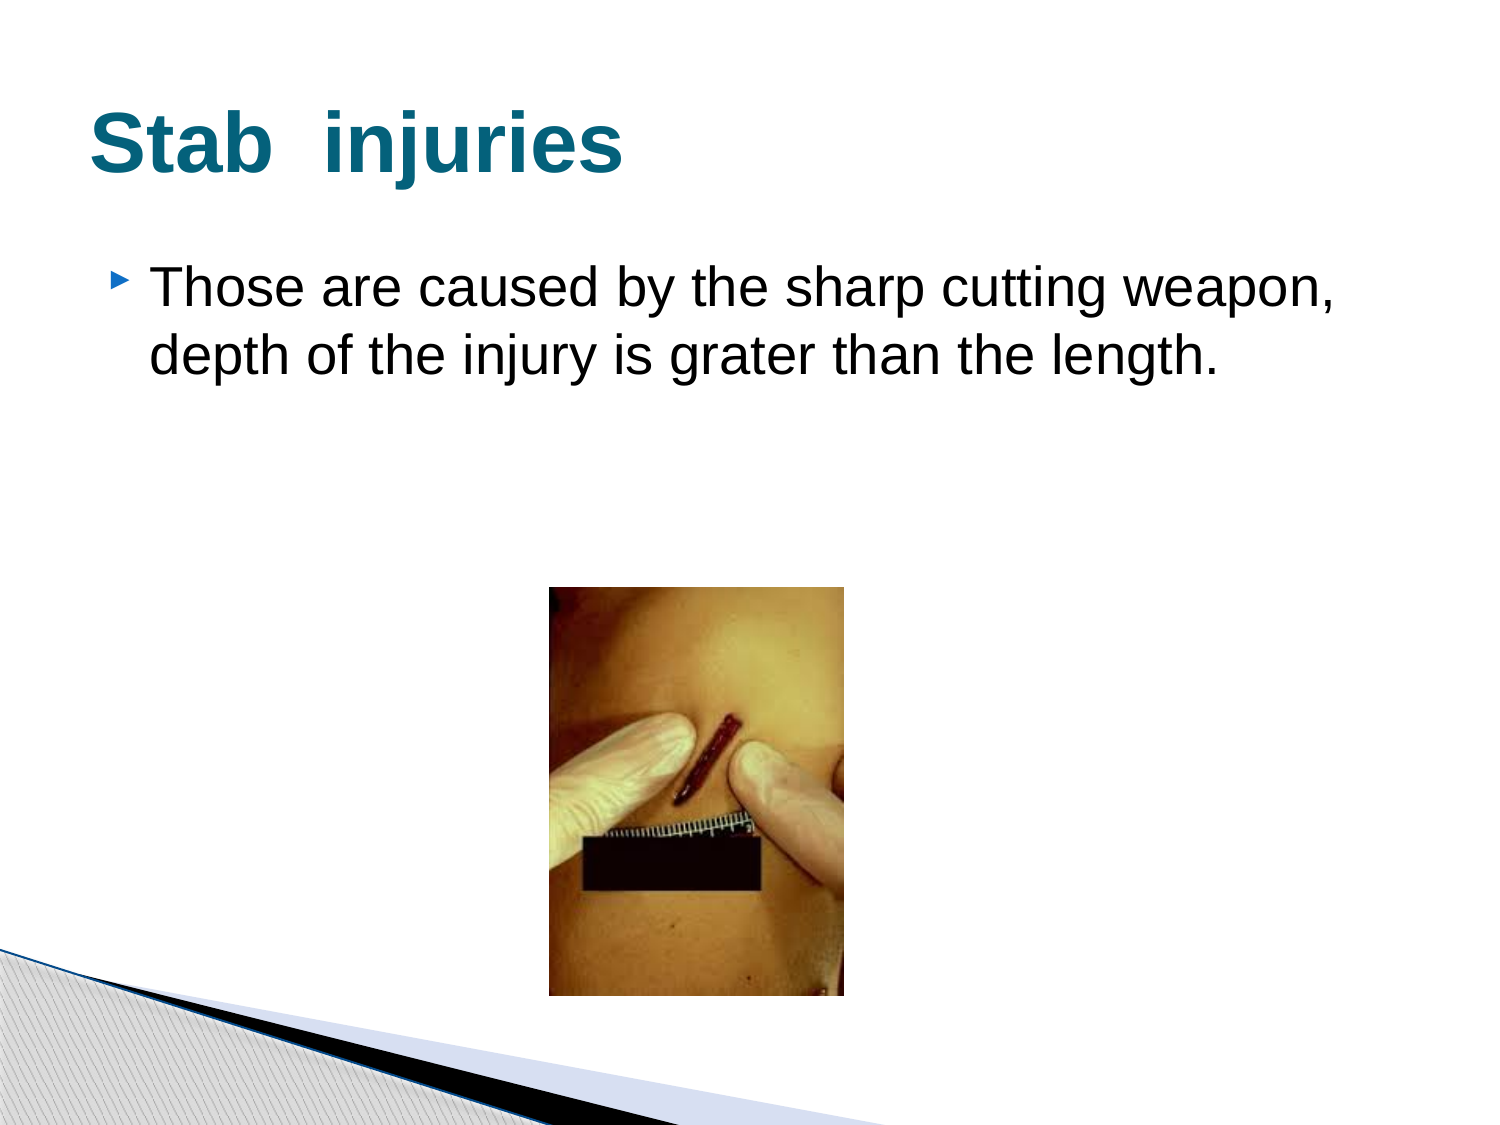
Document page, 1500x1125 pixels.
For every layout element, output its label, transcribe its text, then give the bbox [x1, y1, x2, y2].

title Stab injuries [75, 45, 1425, 233]
picture [549, 587, 844, 996]
list Those are caused by the sharp cutting weapon, depth of the injury is grater than the length. [75, 243, 1425, 986]
